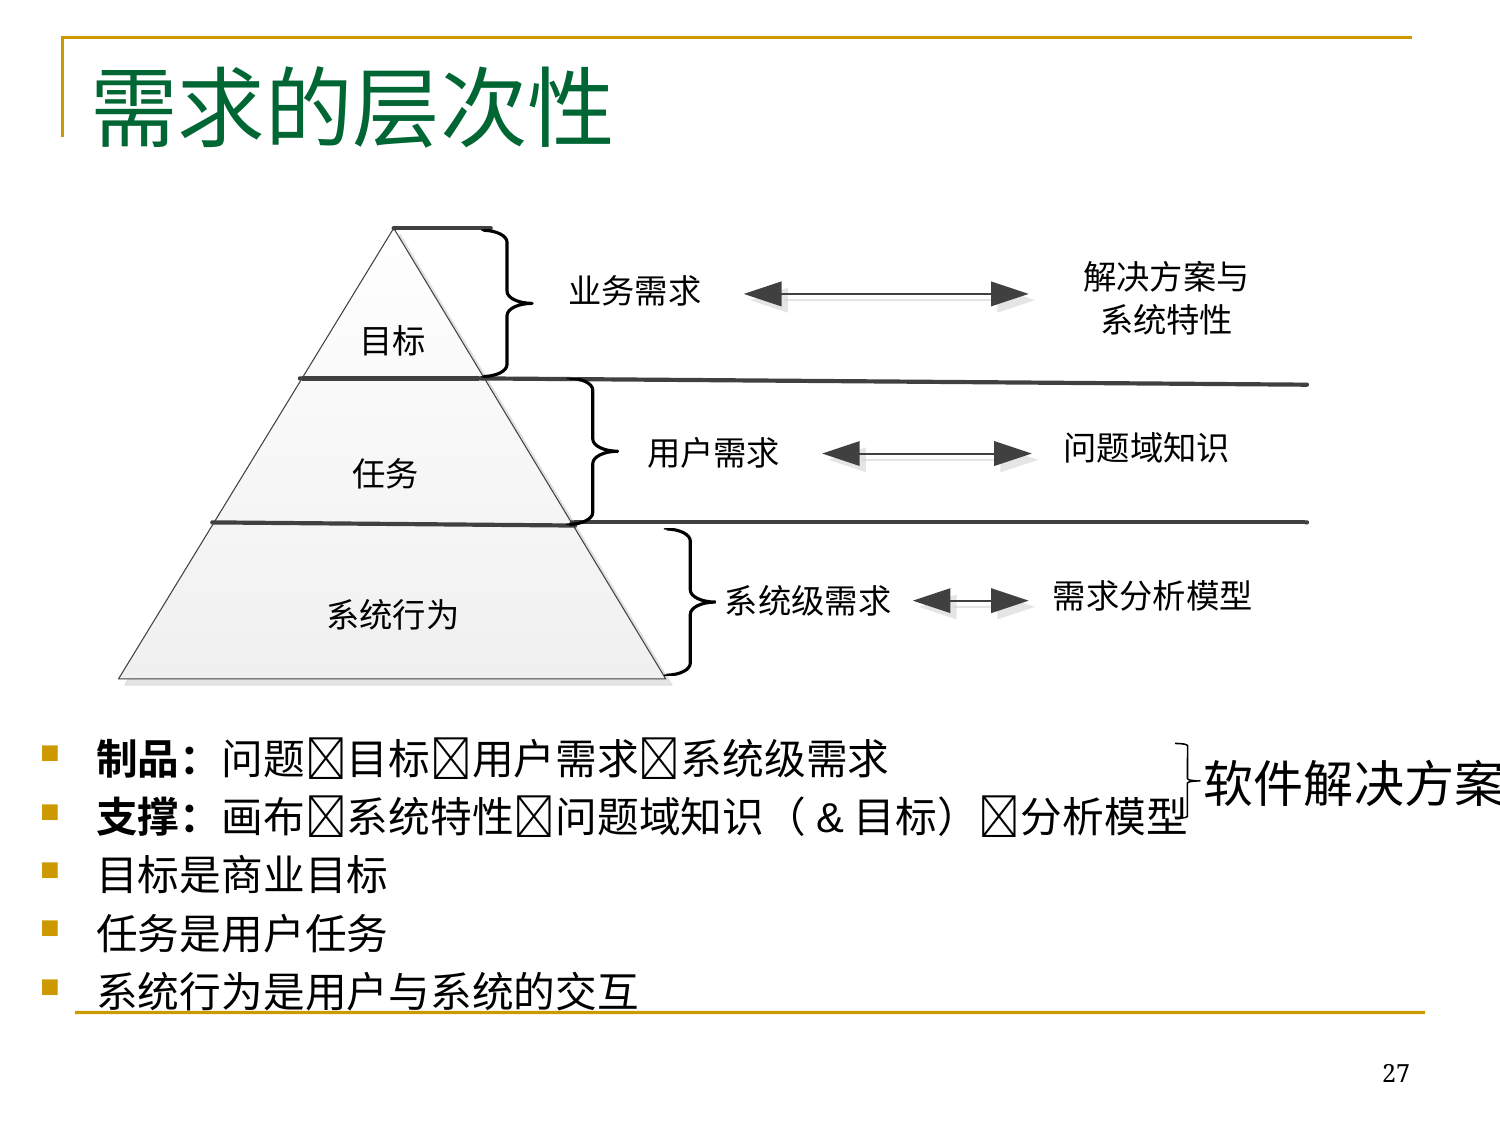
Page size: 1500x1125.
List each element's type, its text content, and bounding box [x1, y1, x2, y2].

text_box 软件解决方案 [1189, 745, 1500, 821]
text_box [1175, 760, 1189, 820]
title 需求的层次性 [75, 45, 1425, 233]
slide_number 27 [1074, 1023, 1426, 1100]
list 制品：问题目标用户需求系统级需求 支撑：画布系统特性问题域知识（&目标）分析模型 目标是商业目标 任务是用户任务 系统行为是用户与系统的交互 [24, 725, 1220, 1025]
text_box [111, 187, 1316, 751]
